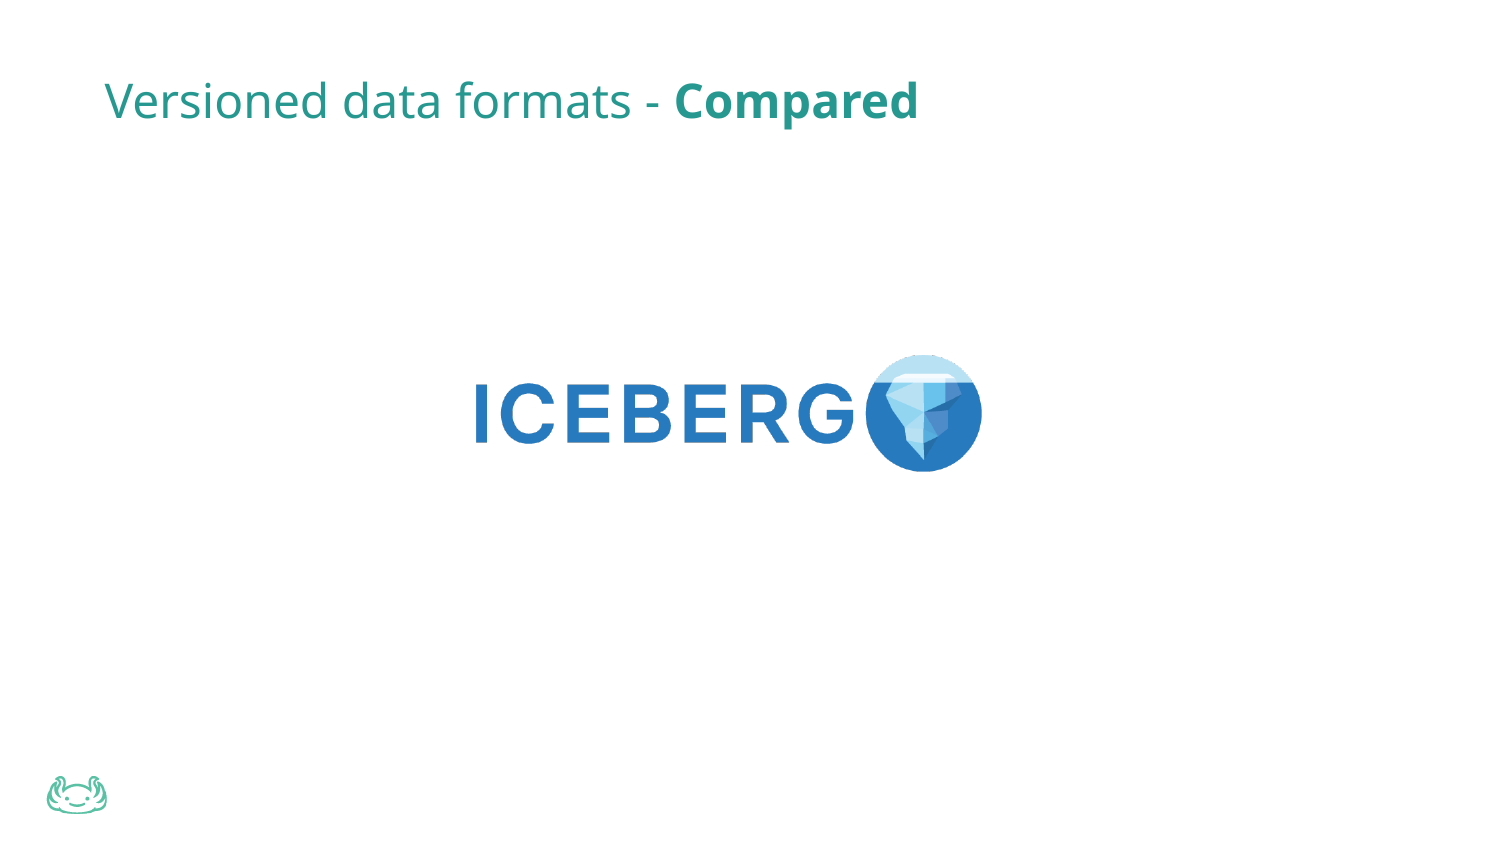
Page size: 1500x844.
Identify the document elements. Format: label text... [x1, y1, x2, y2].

picture [459, 339, 997, 486]
picture [46, 776, 107, 814]
subtitle Versioned data formats - Compared [104, 75, 1225, 130]
